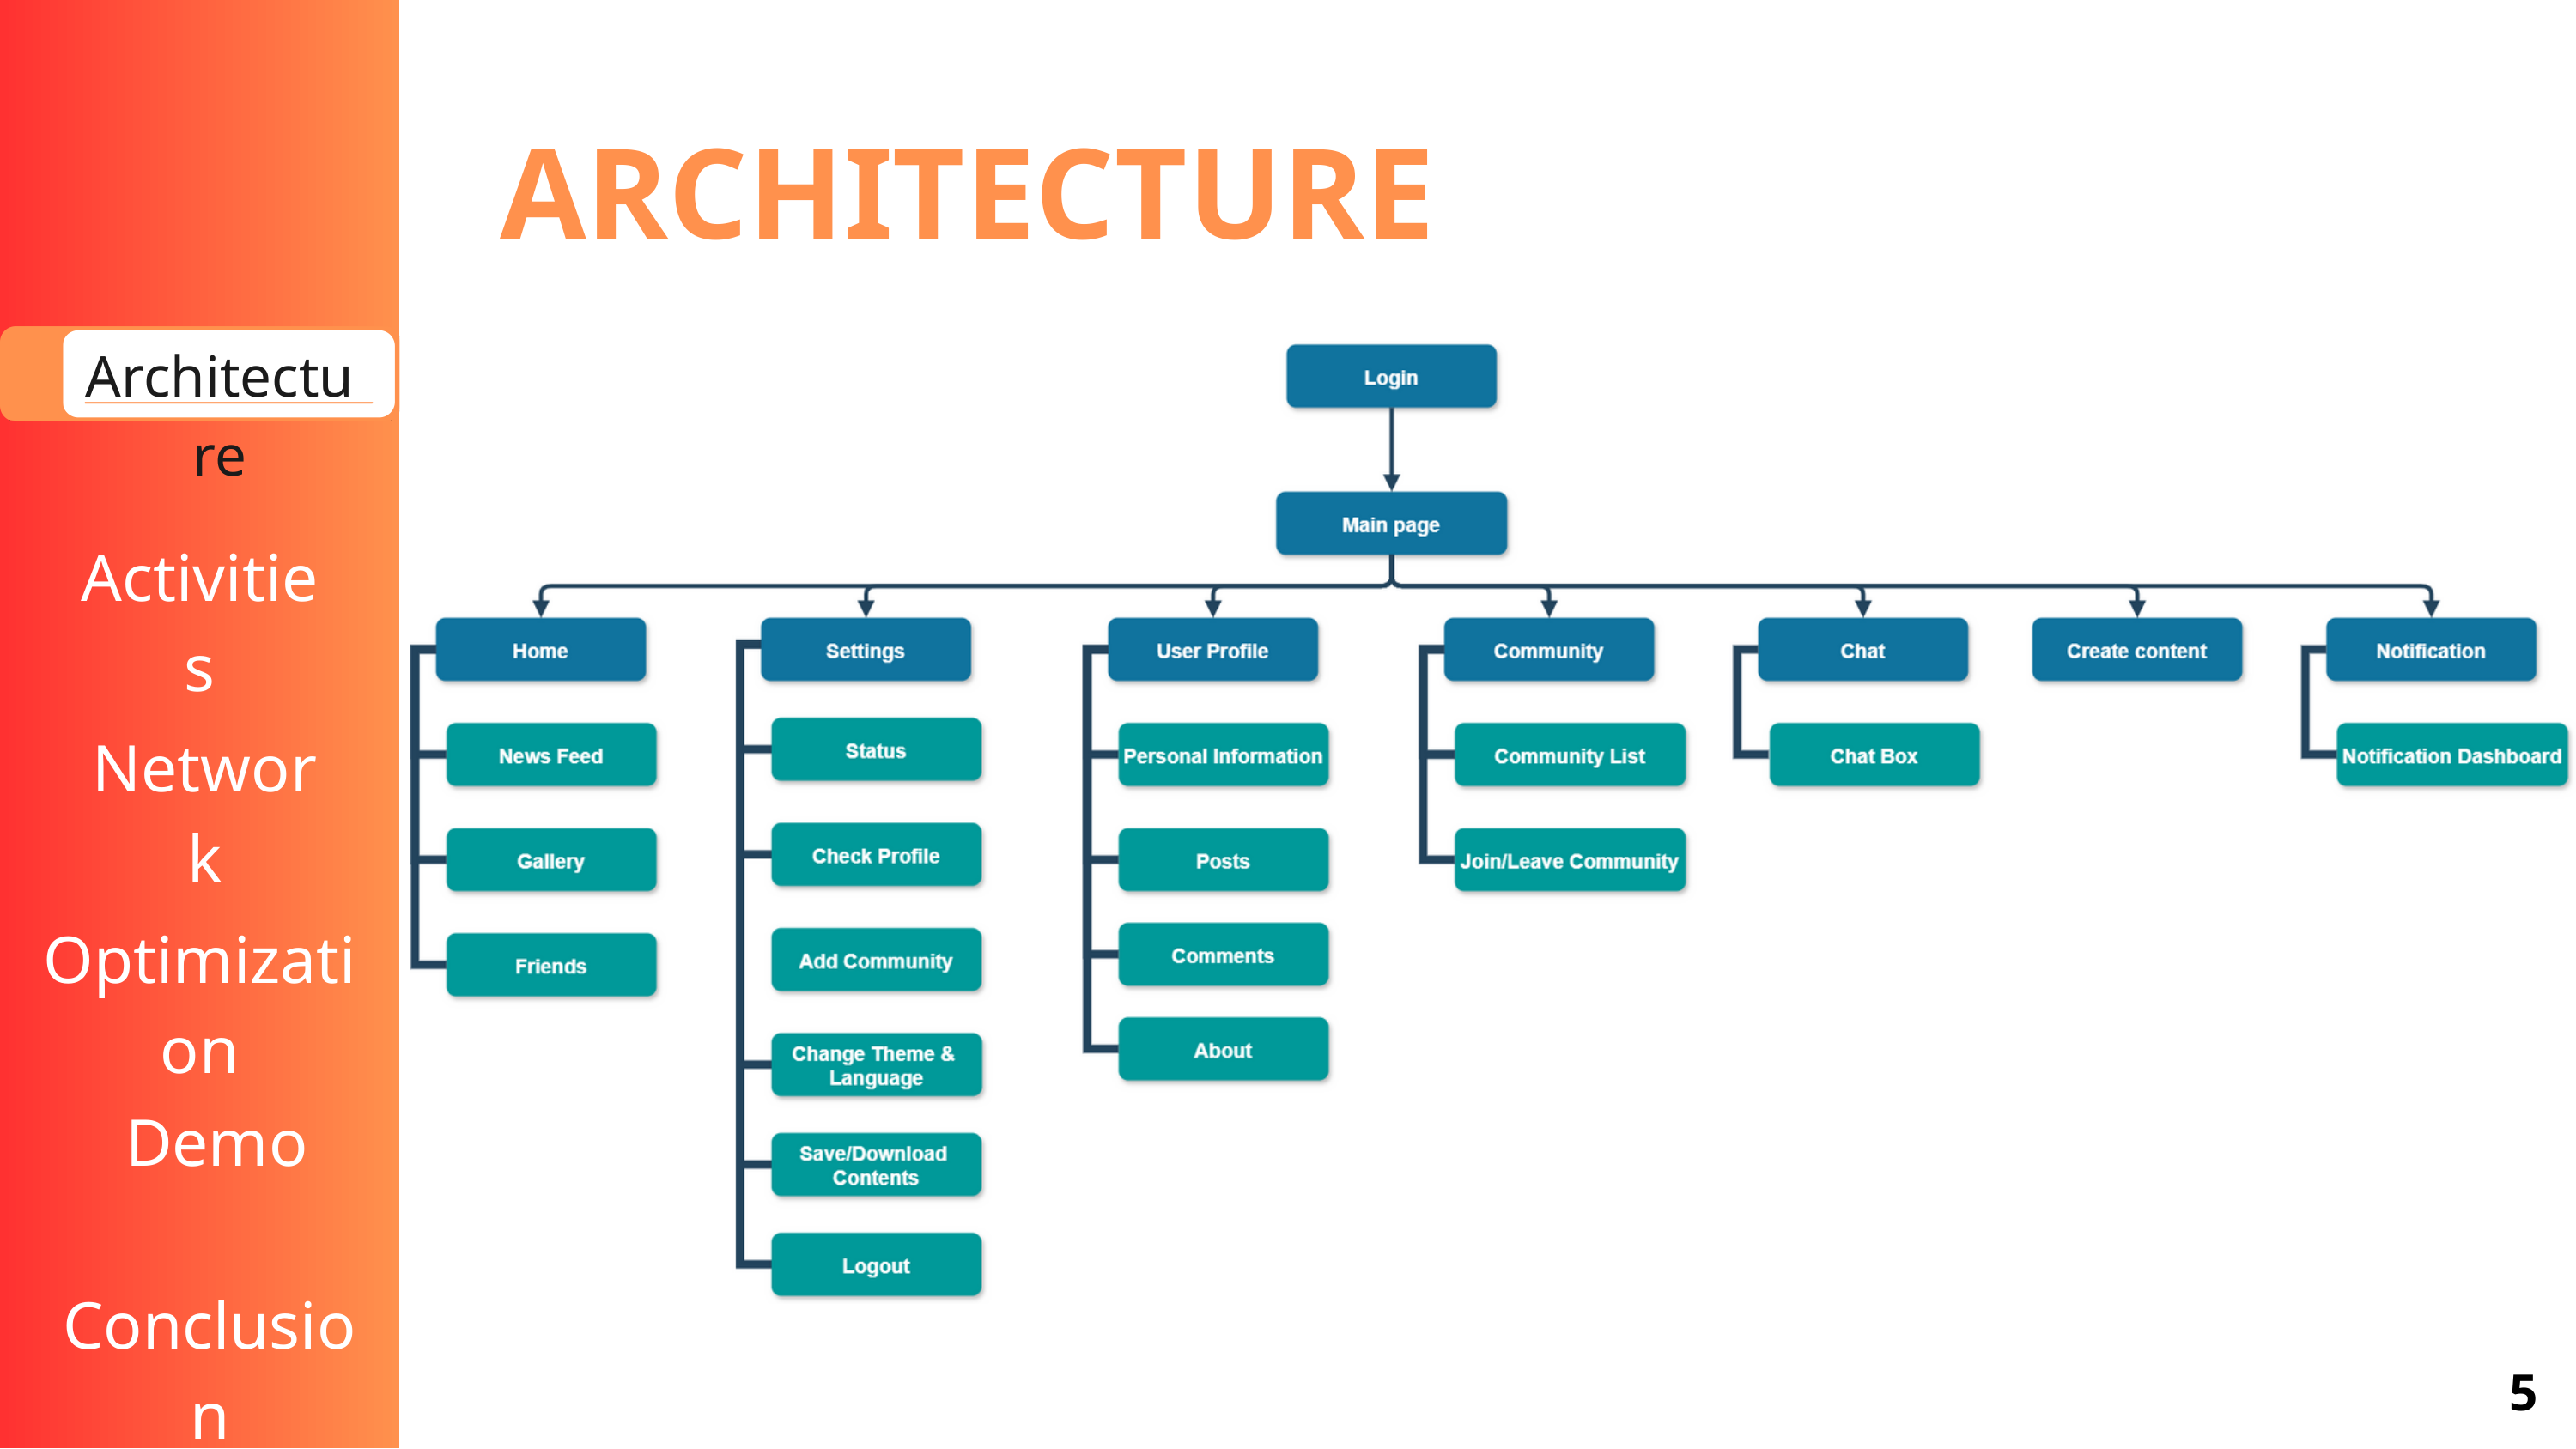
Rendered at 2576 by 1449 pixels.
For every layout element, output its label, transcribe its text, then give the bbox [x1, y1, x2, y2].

text_box 5 [2509, 1350, 2538, 1422]
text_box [0, 0, 400, 1449]
text_box ARCHITECTURE [500, 139, 1869, 264]
text_box [410, 340, 2576, 1304]
